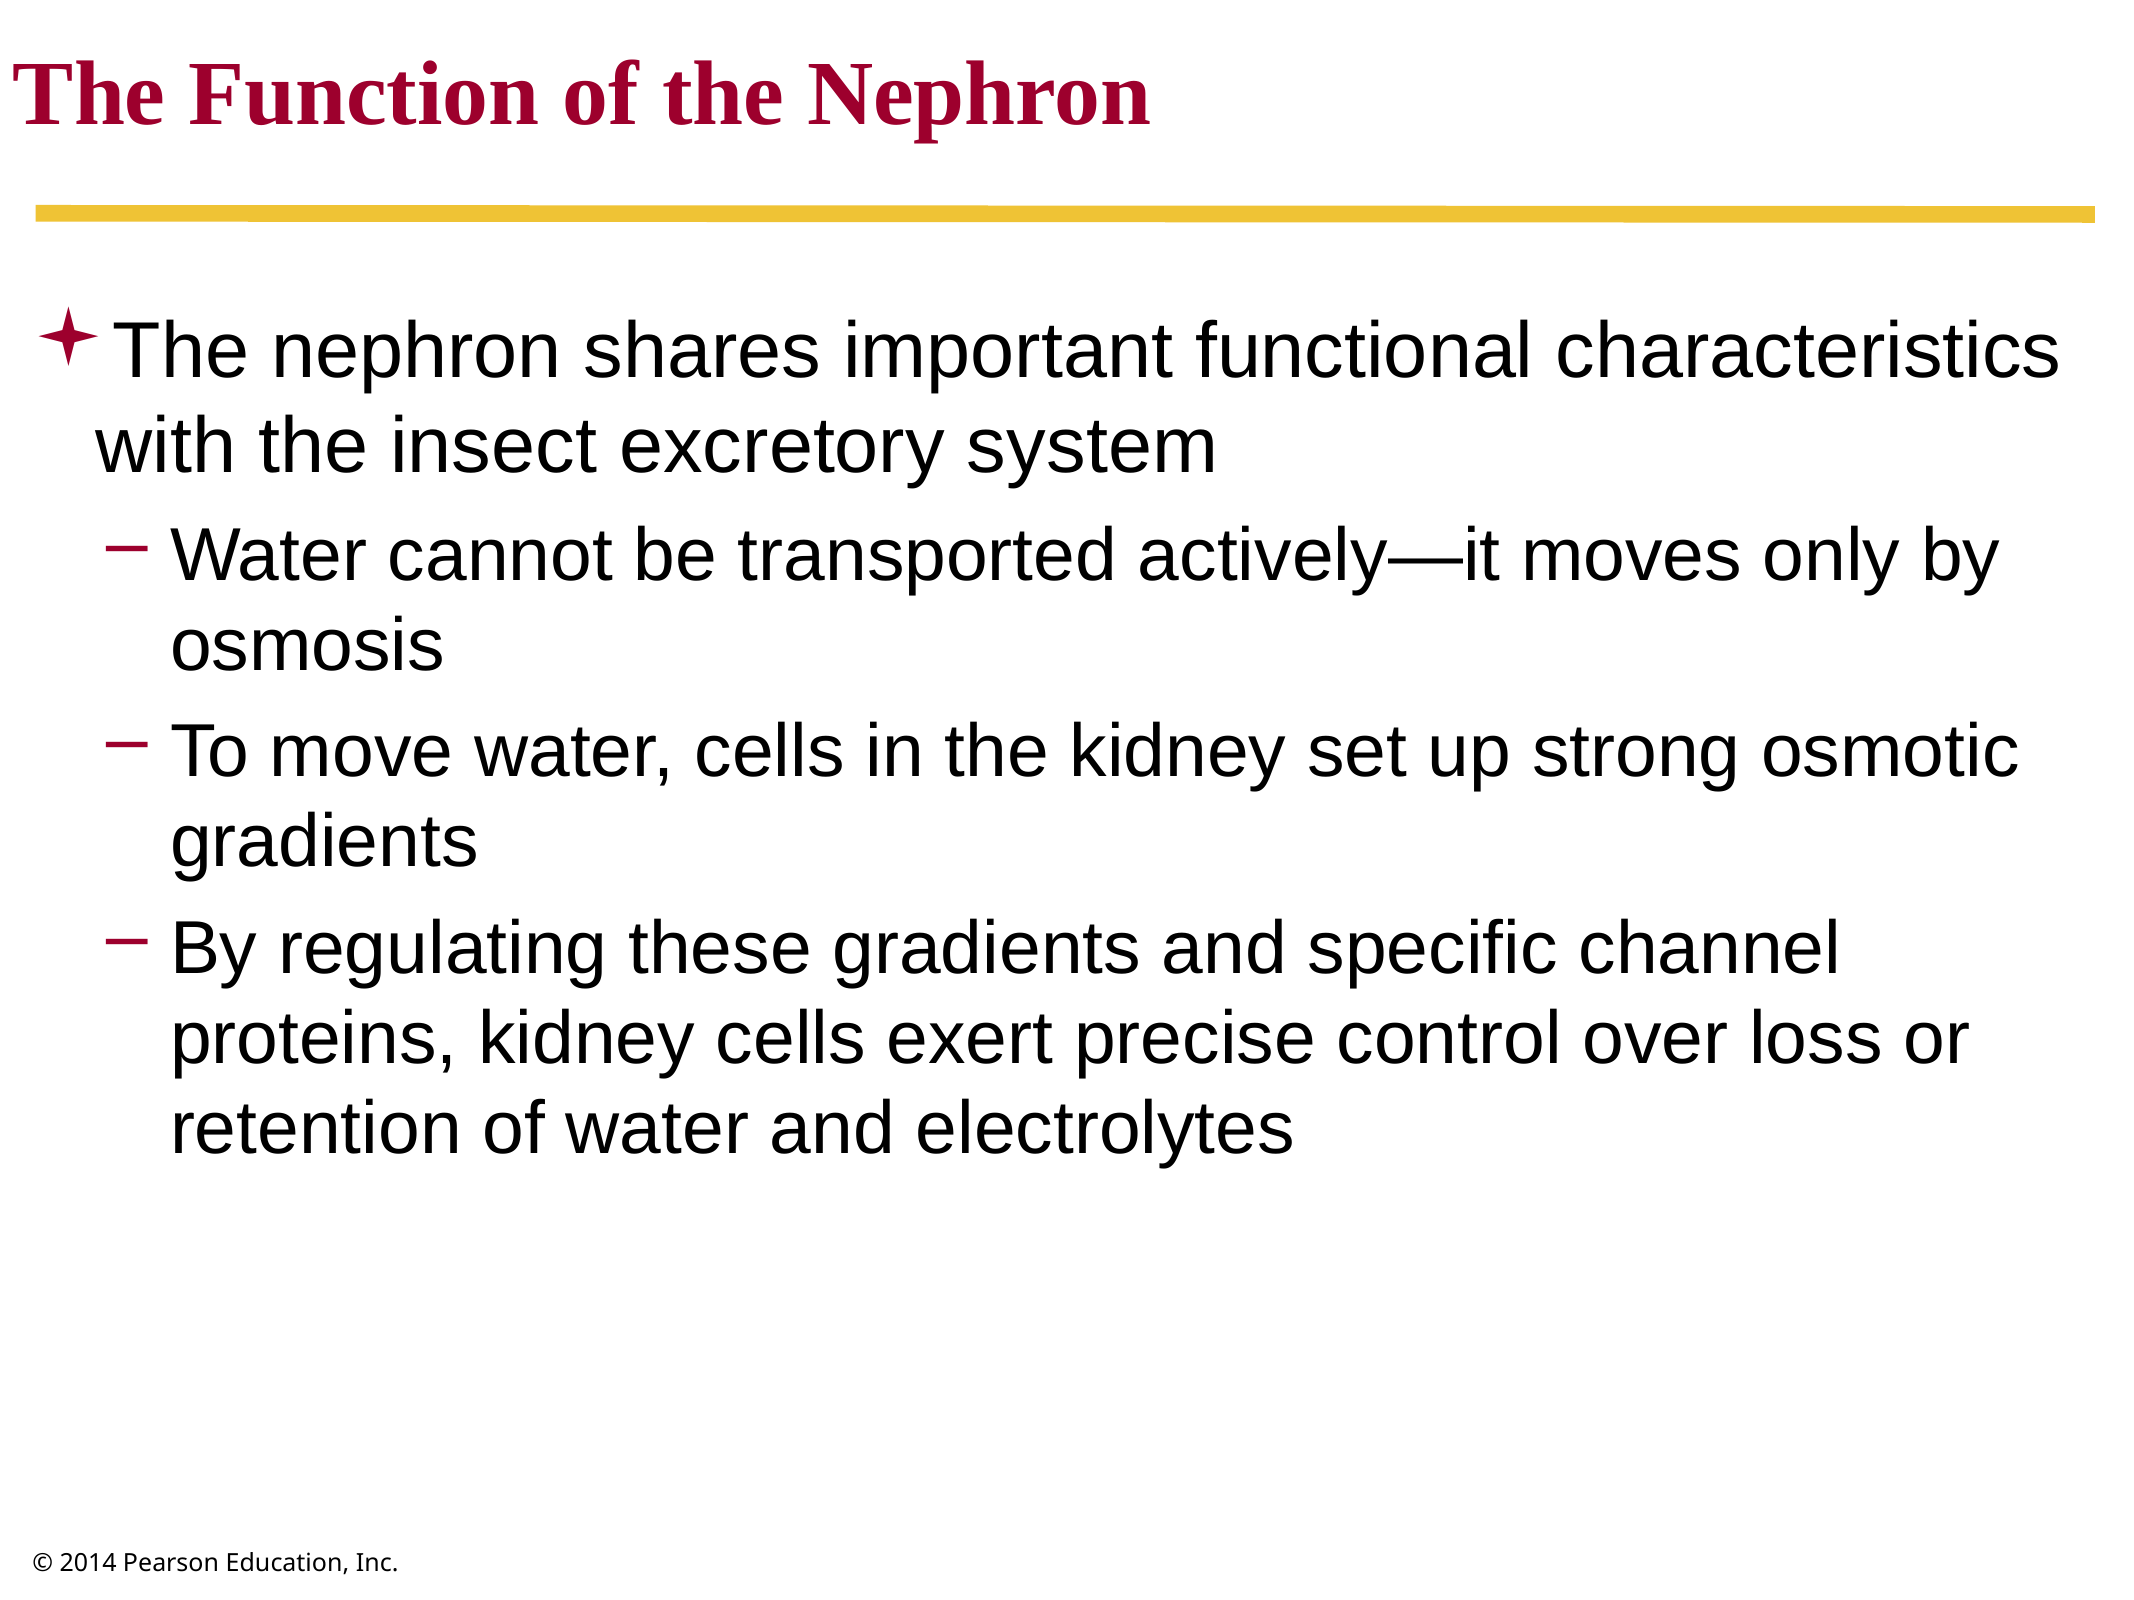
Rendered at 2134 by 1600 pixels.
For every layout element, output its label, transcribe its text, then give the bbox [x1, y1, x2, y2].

title The Function of the Nephron [12, 44, 2061, 238]
list The nephron shares important functional characteristics with the insect excretory system Water cannot be transported actively—it moves only by osmosis To move water, cells in the kidney set up strong osmotic gradients By regulating these gradients and specific channel proteins, kidney cells exert precise control over loss or retention of water and electrolytes [33, 297, 2082, 1483]
